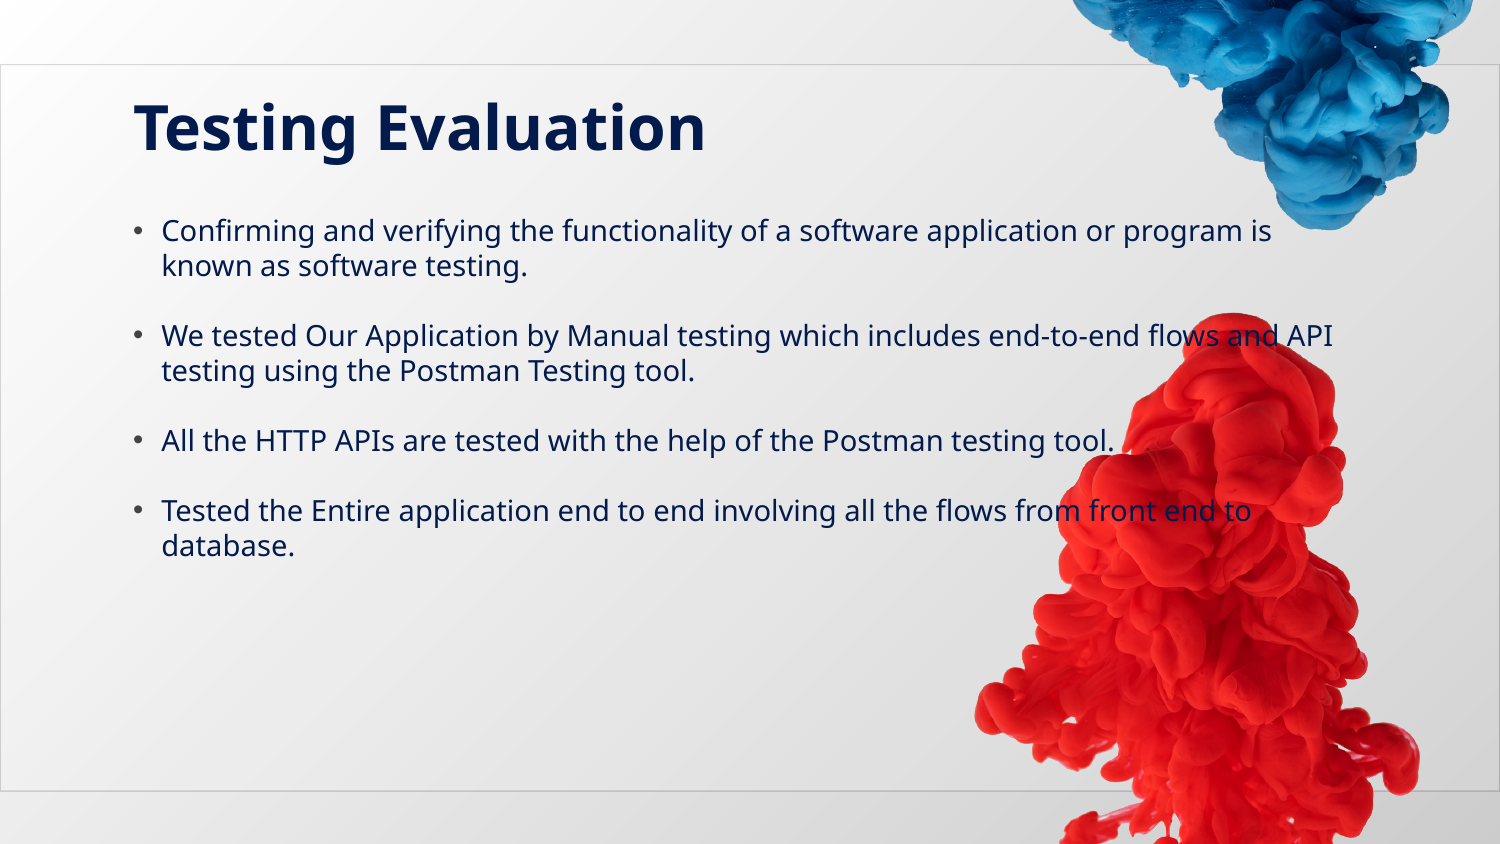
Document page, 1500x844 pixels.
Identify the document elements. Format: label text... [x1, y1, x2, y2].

picture [916, 0, 1500, 844]
list Confirming and verifying the functionality of a software application or program is known as software testing. We tested Our Application by Manual testing which includes end-to-end flows and API testing using the Postman Testing tool. All the HTTP APIs are tested with the help of the Postman testing tool. Tested the Entire application end to end involving all the flows from front end to database. [118, 197, 1166, 756]
title Testing Evaluation [118, 72, 1166, 167]
